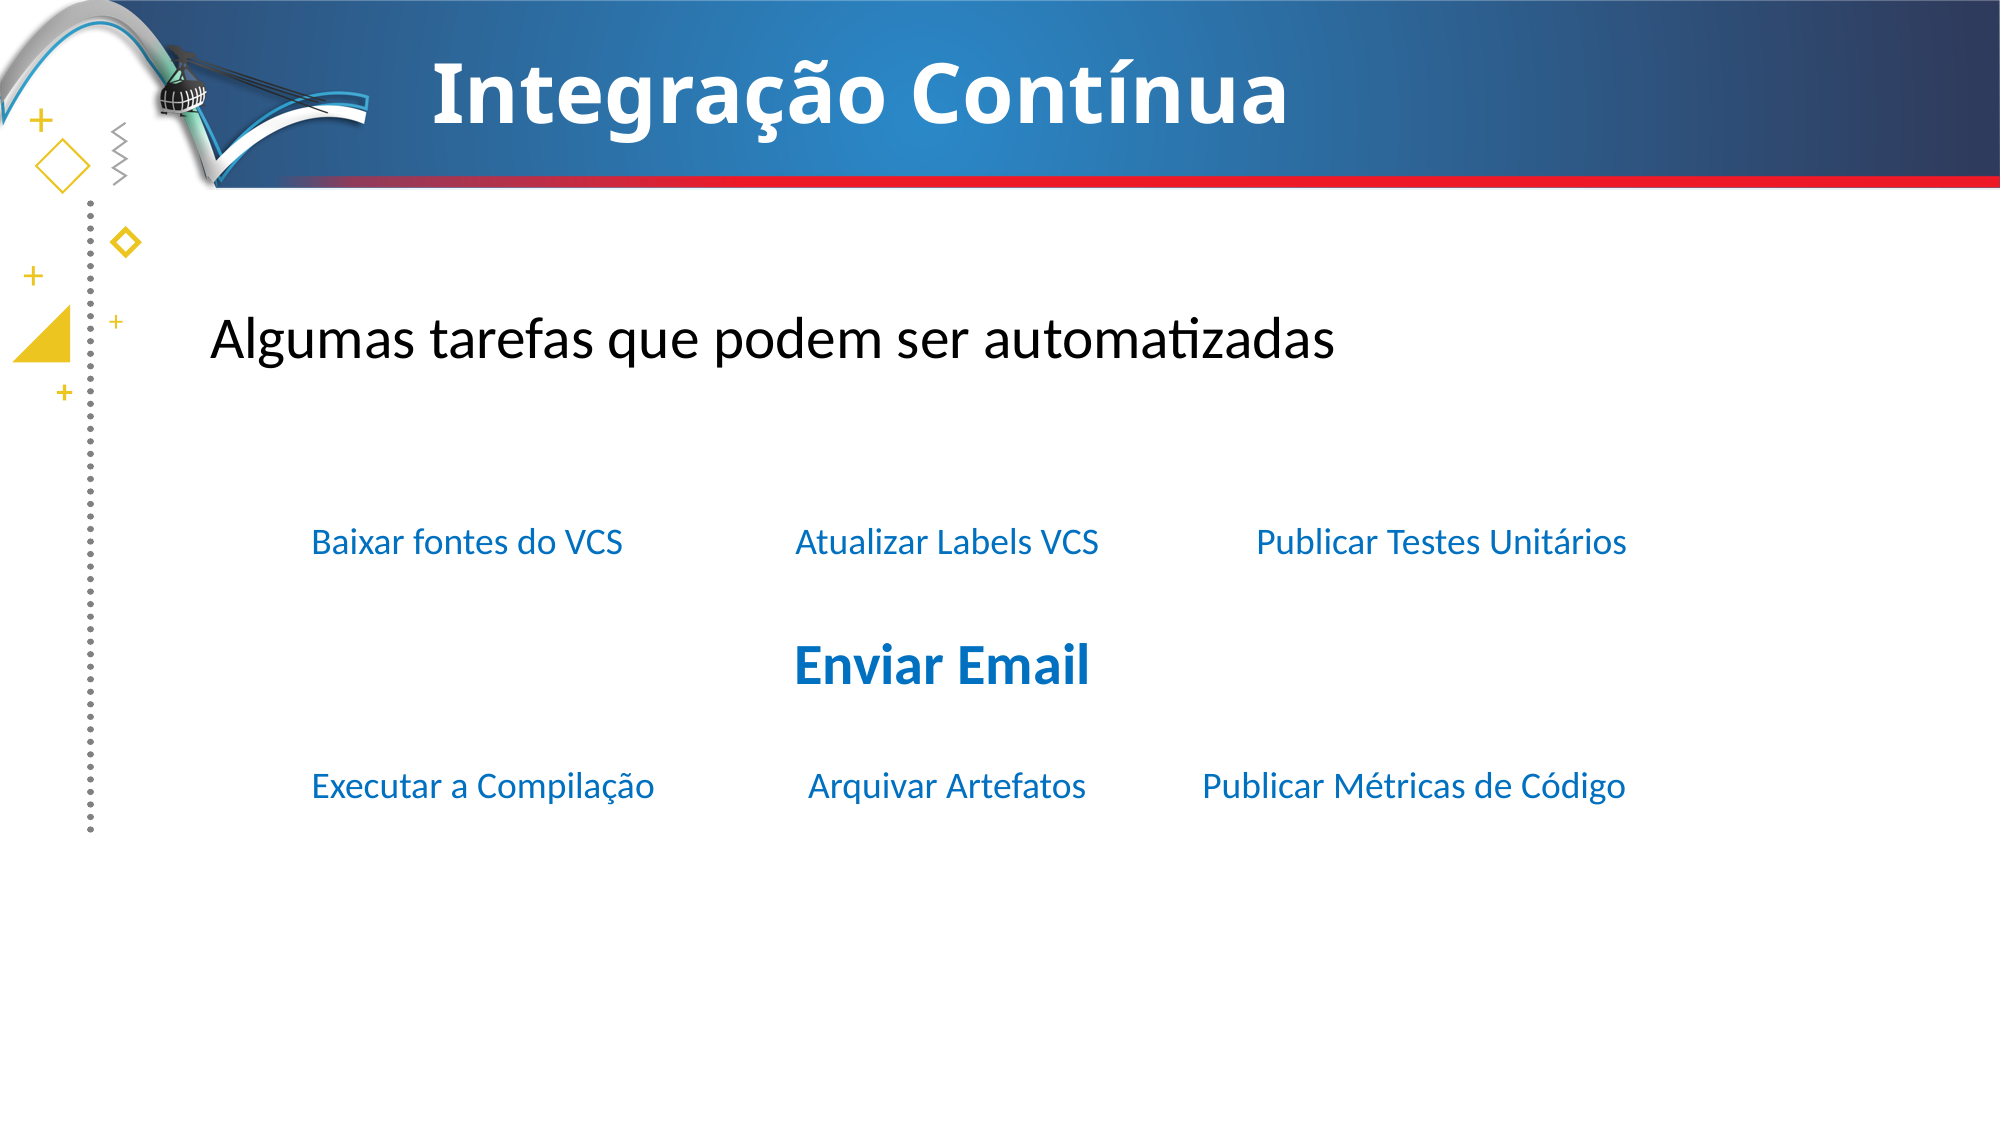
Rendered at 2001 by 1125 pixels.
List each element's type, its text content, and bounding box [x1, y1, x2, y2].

text_box Enviar Email [779, 618, 1114, 704]
text_box Baixar fontes do VCS [296, 509, 639, 569]
text_box Atualizar Labels VCS [780, 509, 1115, 569]
picture [0, 0, 2000, 190]
text_box Executar a Compilação [296, 753, 671, 814]
title Integração Contínua [417, 35, 1982, 172]
picture [39, 142, 86, 190]
list Algumas tarefas que podem ser automatizadas [195, 299, 1863, 379]
text_box Publicar Métricas de Código [1187, 753, 1642, 814]
text_box Arquivar Artefatos [793, 753, 1102, 814]
text_box Publicar Testes Unitários [1241, 509, 1643, 569]
